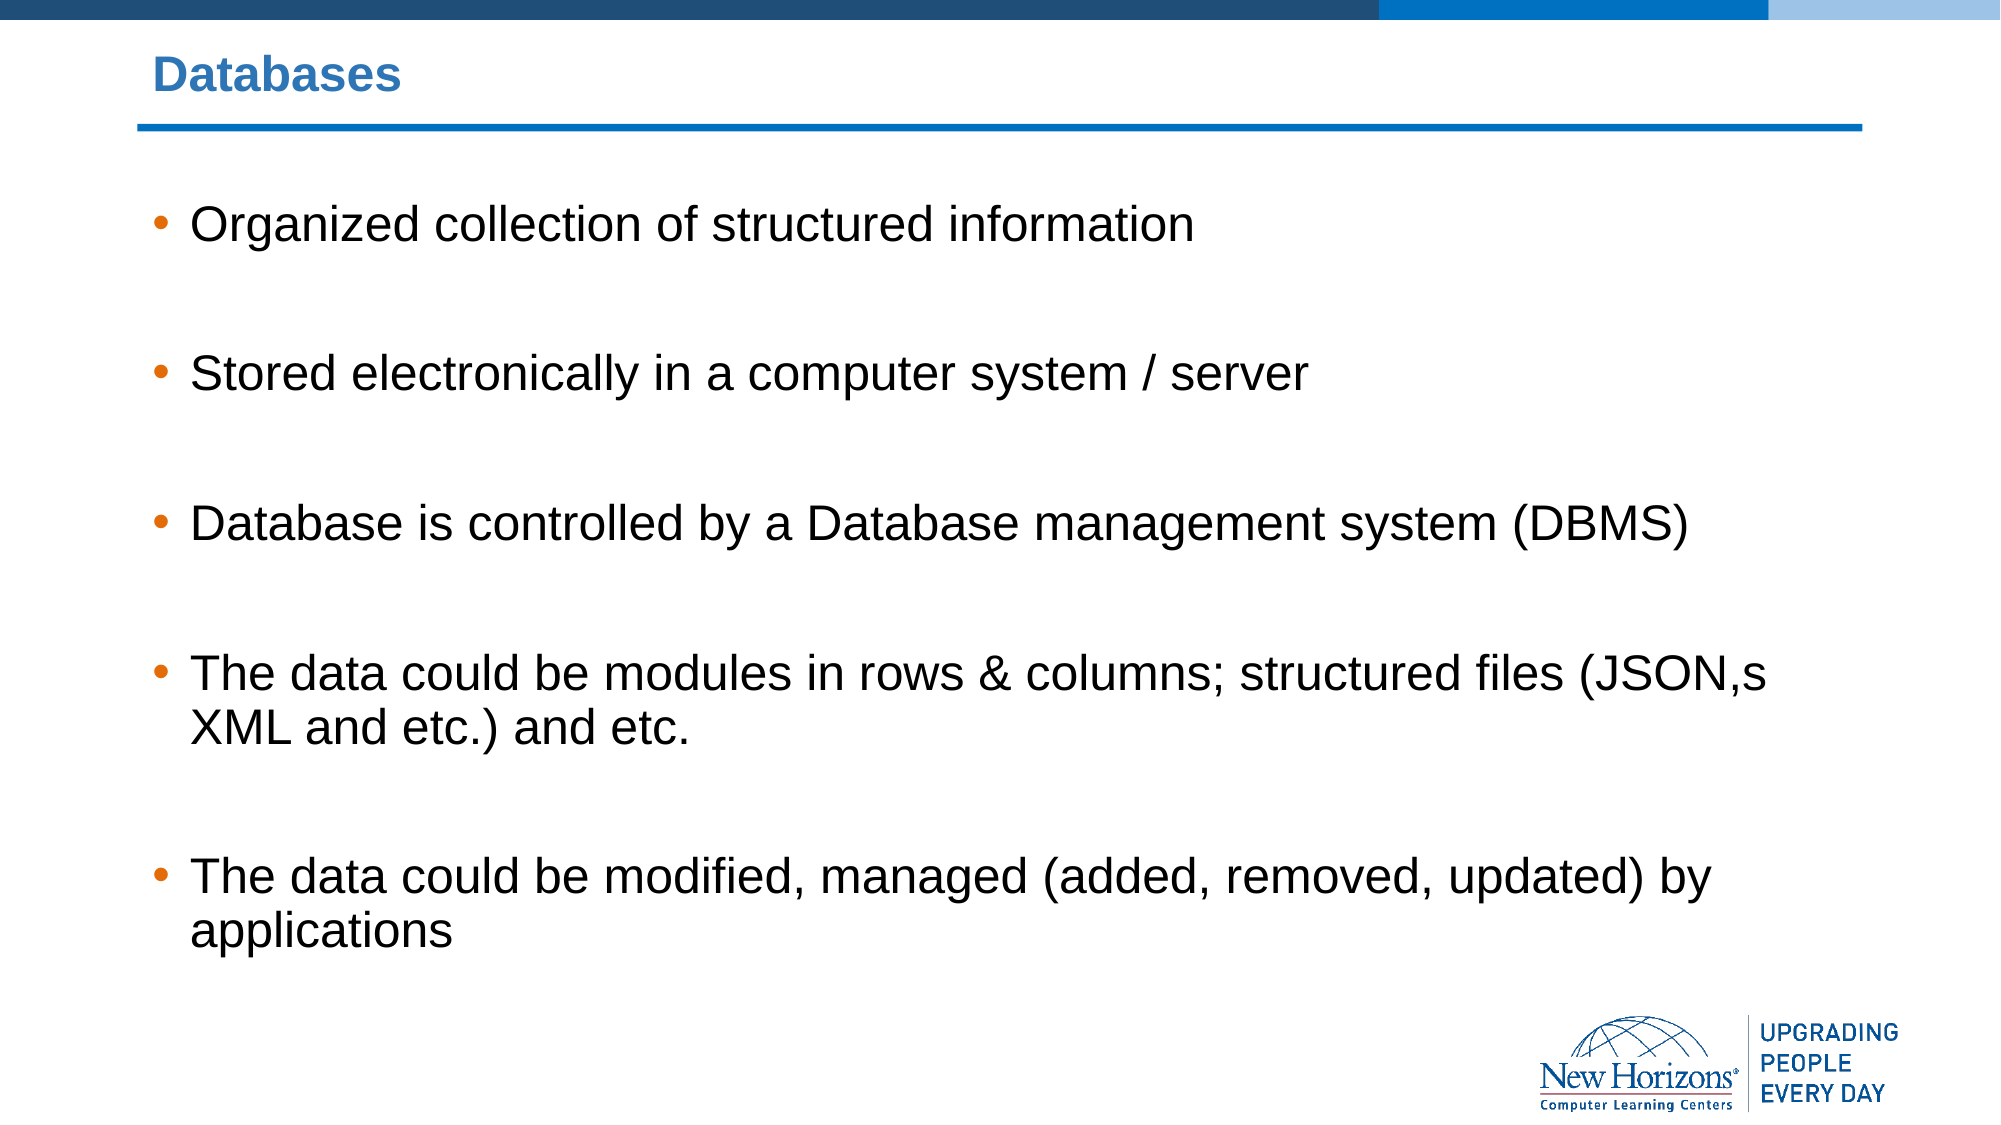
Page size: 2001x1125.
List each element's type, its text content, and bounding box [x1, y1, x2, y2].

picture [1537, 1010, 1904, 1114]
list Organized collection of structured information Stored electronically in a computer system / server Database is controlled by a Database management system (DBMS) The data could be modules in rows & columns; structured files (JSON,s XML and etc.) and etc. The data could be modified, managed (added, removed, updated) by applications [137, 190, 1863, 1013]
title Databases [137, 36, 1863, 115]
